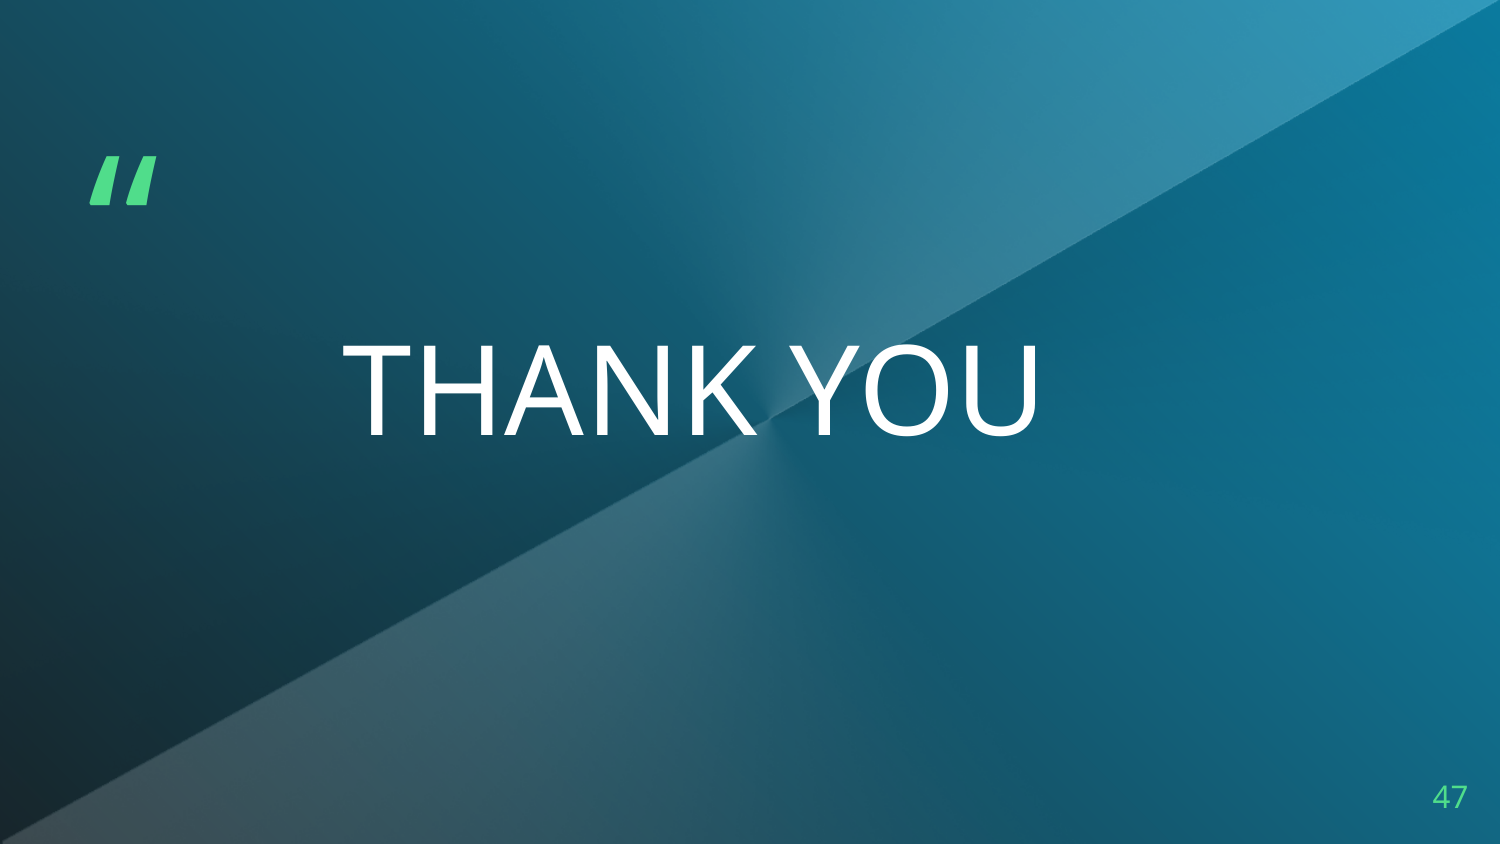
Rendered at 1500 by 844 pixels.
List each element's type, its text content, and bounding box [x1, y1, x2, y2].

slide_number 47 [1378, 766, 1469, 832]
list THANK YOU [342, 288, 1072, 479]
picture [0, 0, 1500, 844]
